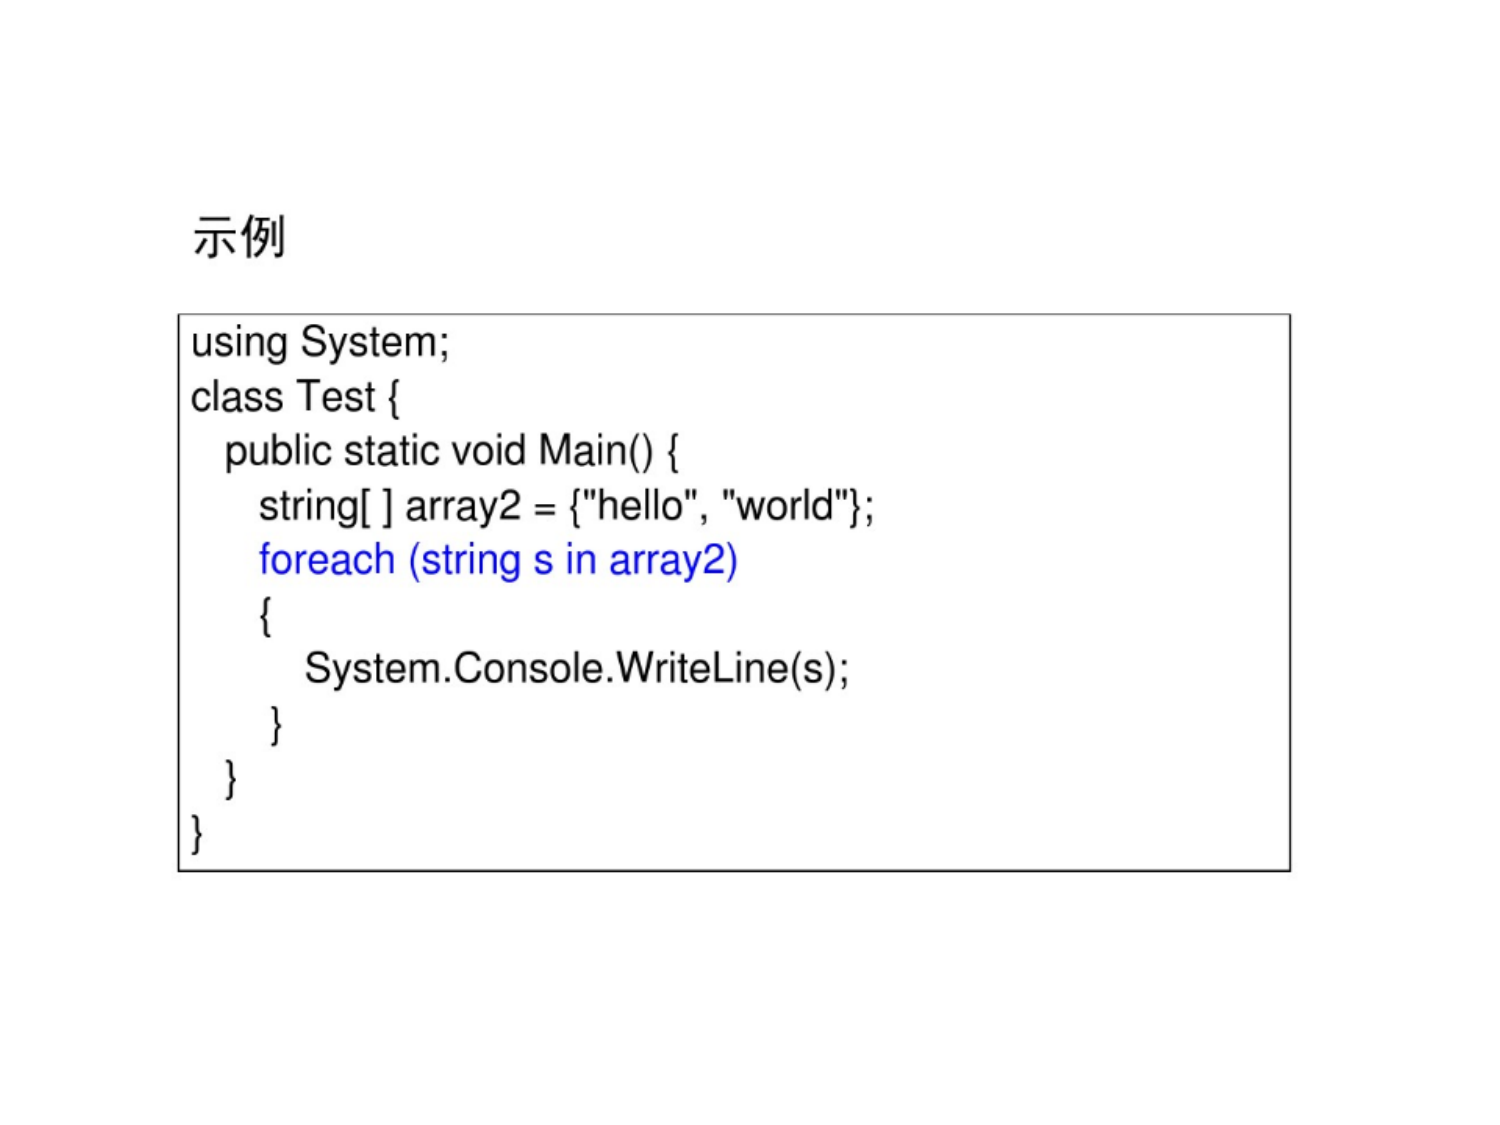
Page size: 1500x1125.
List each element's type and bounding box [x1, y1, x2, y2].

picture [139, 204, 1361, 921]
